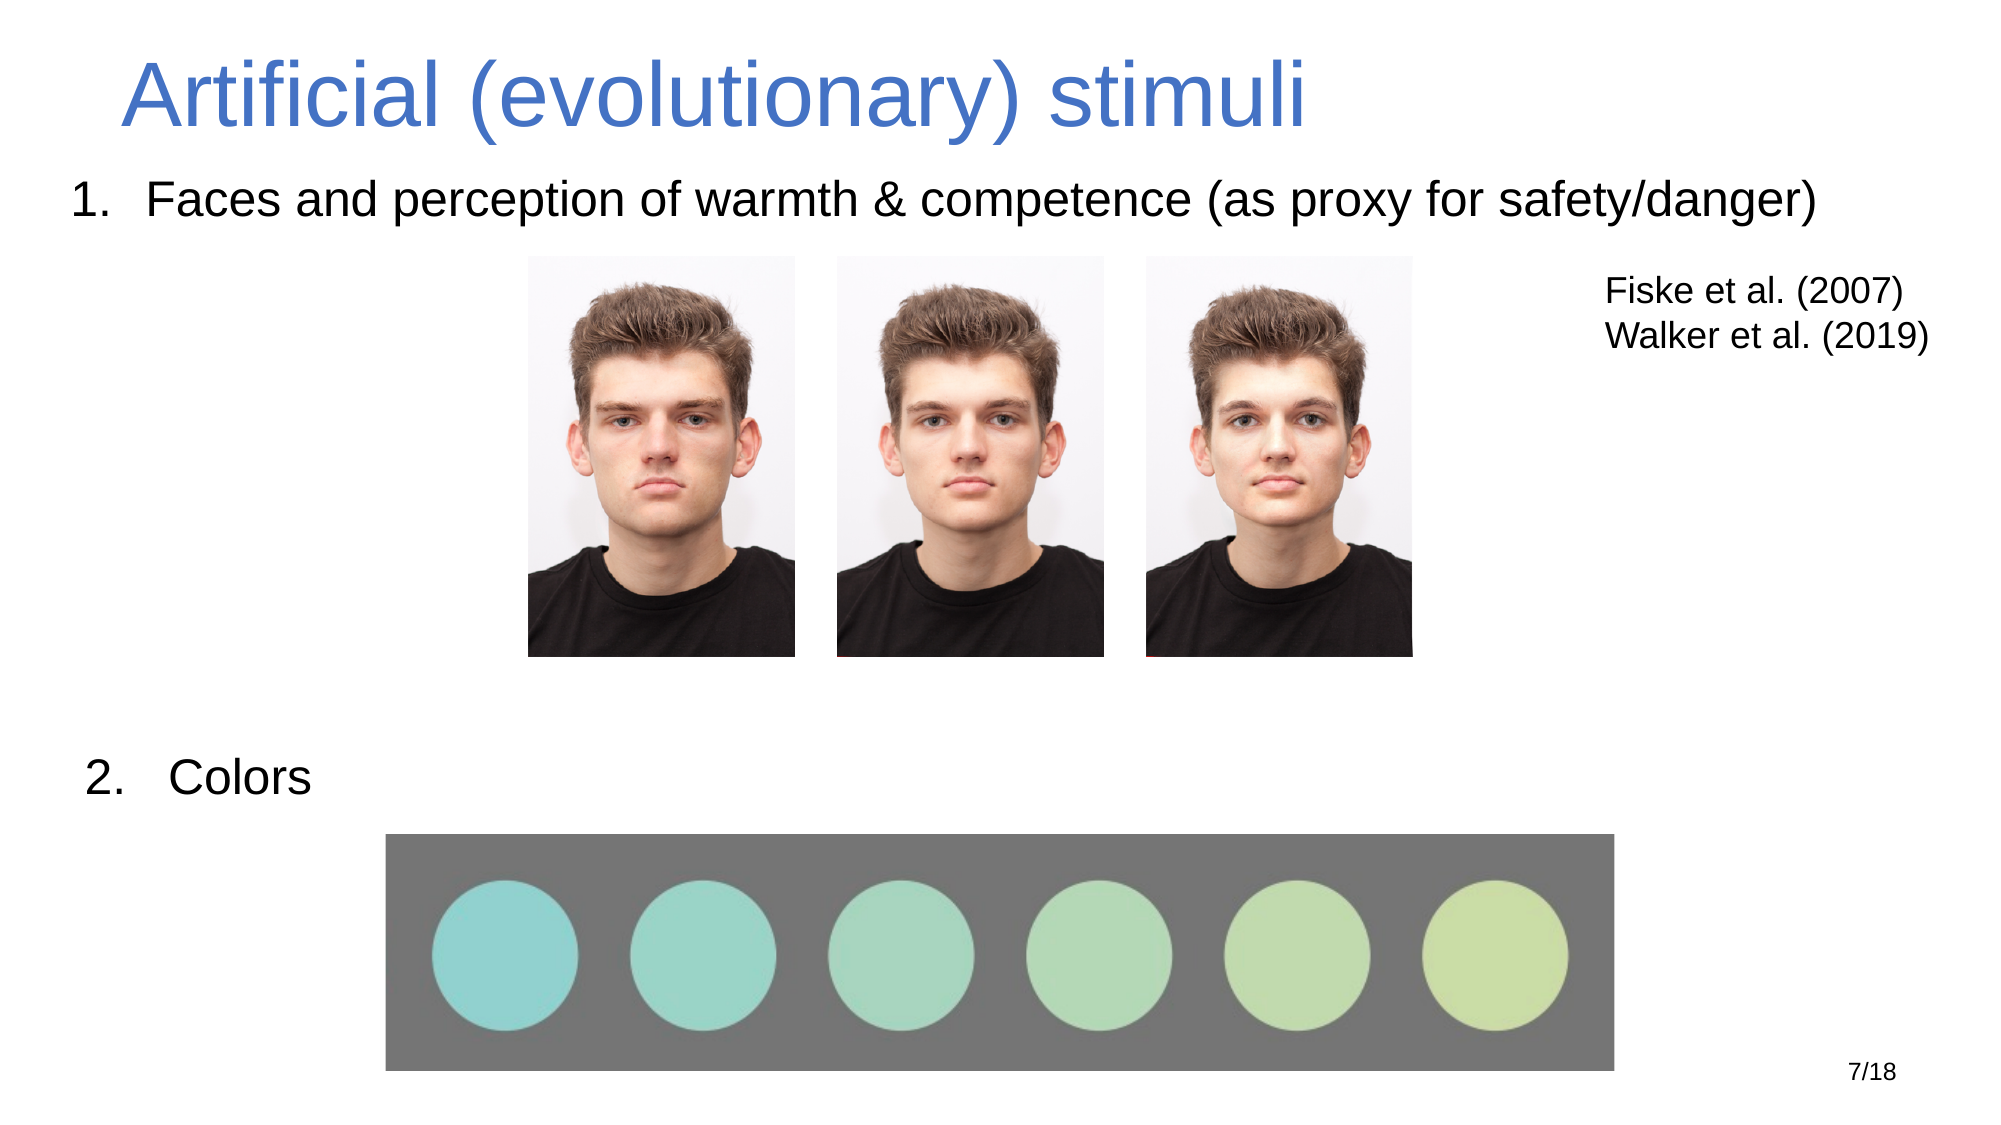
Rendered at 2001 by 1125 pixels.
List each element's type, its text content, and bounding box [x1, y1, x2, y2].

picture [385, 834, 1615, 1071]
text_box Fiske et al. (2007) Walker et al. (2019) [1590, 258, 1972, 363]
picture [837, 256, 1104, 657]
picture [528, 256, 795, 657]
picture [1146, 256, 1413, 657]
title Artificial (evolutionary) stimuli [106, 27, 1832, 165]
text_box Faces and perception of warmth & competence (as proxy for safety/danger) [55, 165, 1945, 257]
slide_number 7/18 [1461, 1040, 1912, 1101]
text_box 2. Colors [69, 743, 1959, 835]
